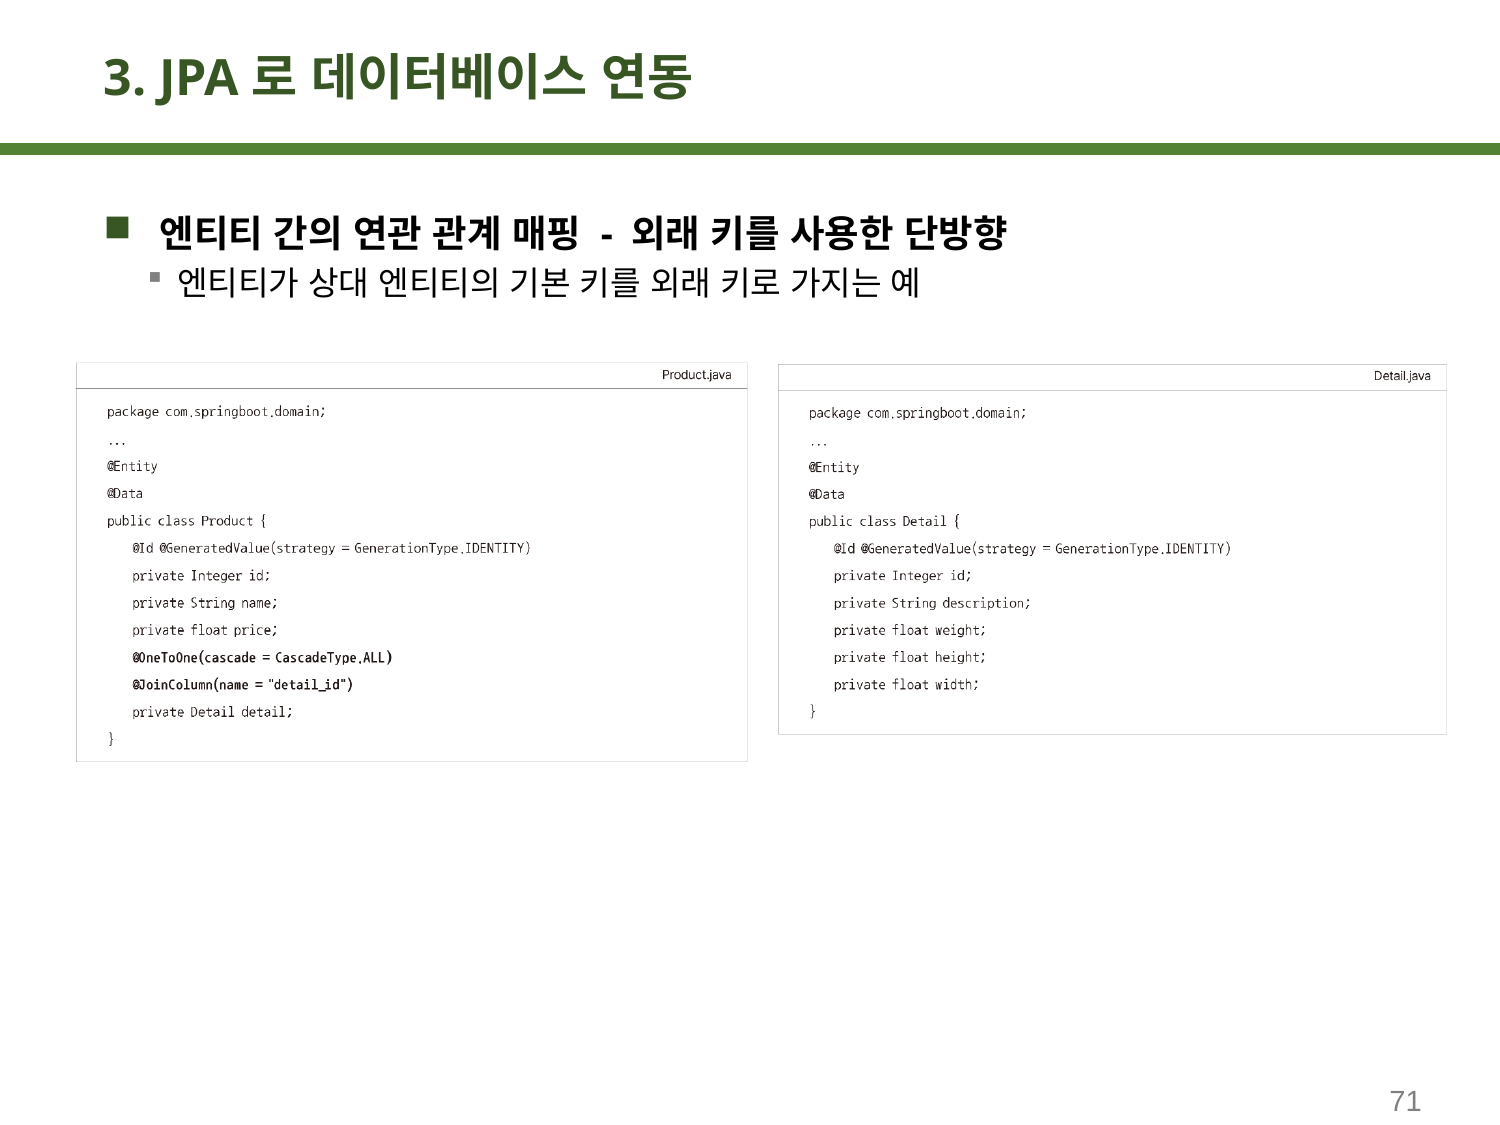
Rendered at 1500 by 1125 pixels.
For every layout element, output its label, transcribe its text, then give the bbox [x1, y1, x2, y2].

list 엔티티 간의 연관 관계 매핑 - 외래 키를 사용한 단방향 엔티티가 상대 엔티티의 기본 키를 외래 키로 가지는 예 [88, 179, 1474, 1083]
title 3. JPA로 데이터베이스 연동 [88, 30, 1436, 121]
picture [774, 359, 1449, 738]
picture [73, 359, 751, 765]
